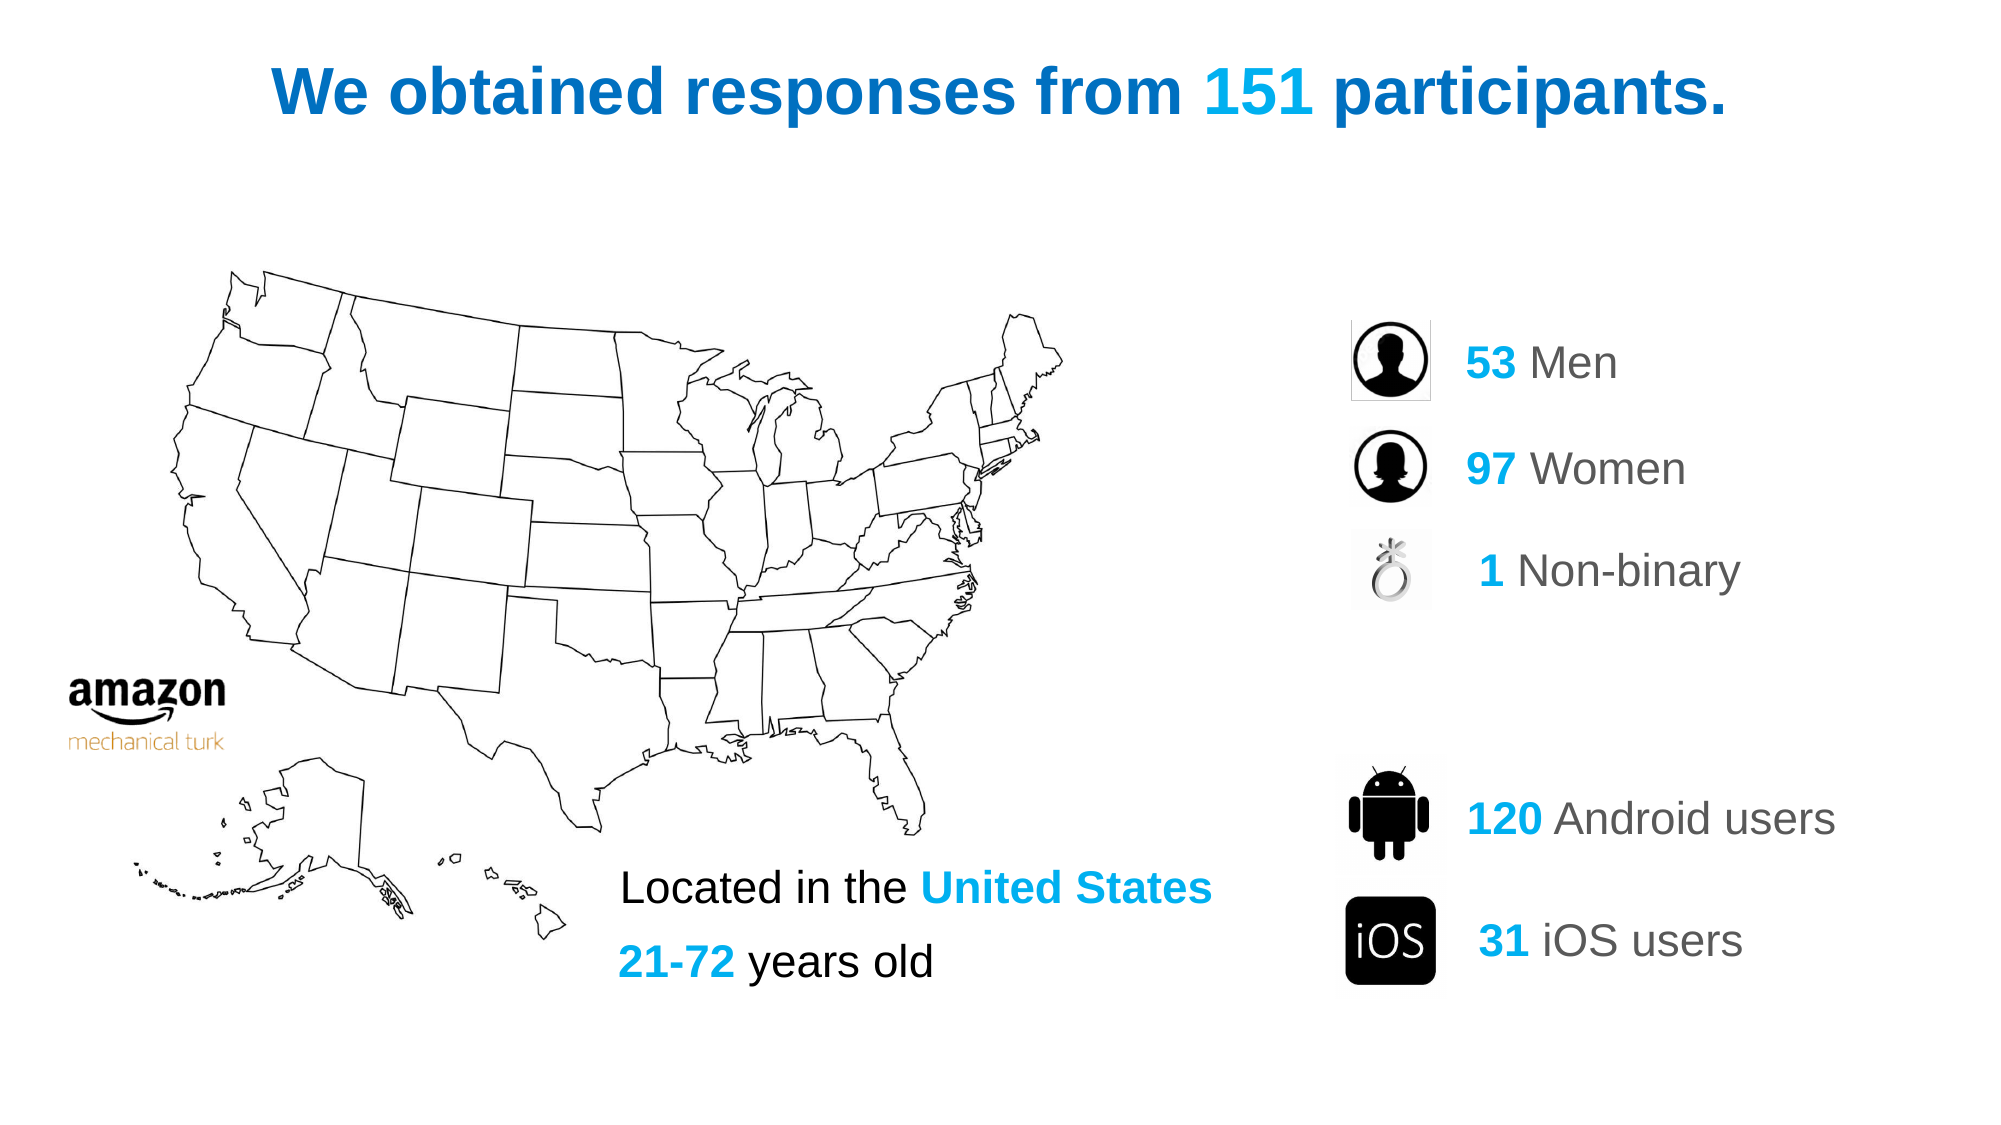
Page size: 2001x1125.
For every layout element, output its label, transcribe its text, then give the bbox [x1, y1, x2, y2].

picture [1350, 319, 1431, 401]
text_box 97 Women [1451, 431, 1702, 501]
picture [20, 187, 1133, 1047]
text_box 1 Non-binary [1451, 533, 1757, 604]
picture [1334, 878, 1447, 1000]
picture [1351, 529, 1433, 611]
picture [1349, 426, 1433, 508]
text_box We obtained responses from 151 participants. [0, 40, 2000, 135]
text_box Located in the United States [1133, 850, 1229, 920]
text_box 120 Android users [1452, 781, 1852, 851]
text_box 31 iOS users [1451, 903, 1759, 974]
text_box 53 Men [1450, 325, 1634, 395]
picture [1334, 754, 1447, 876]
